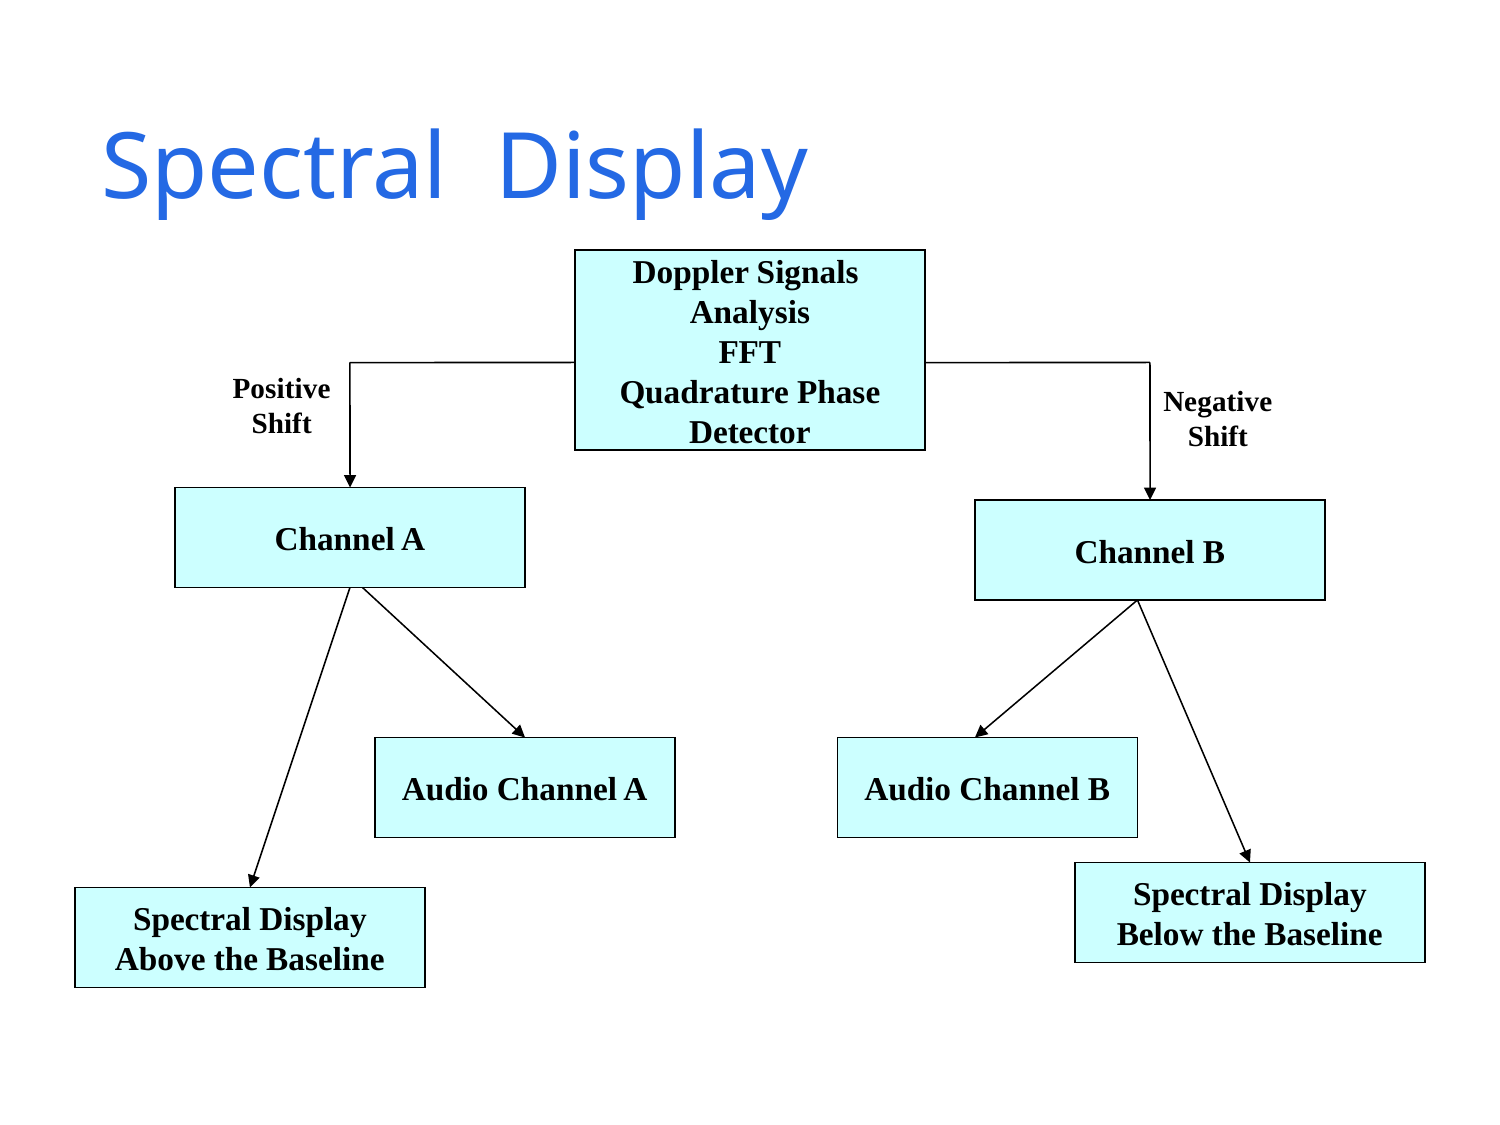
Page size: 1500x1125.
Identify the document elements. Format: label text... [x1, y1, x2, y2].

text_box Audio Channel A [374, 737, 675, 838]
text_box Spectral Display Below the Baseline [1074, 862, 1426, 963]
text_box Doppler Signals Analysis FFT Quadrature Phase Detector [575, 249, 926, 451]
text_box [1137, 599, 1251, 863]
text_box Positive Shift [212, 362, 351, 448]
text_box [343, 448, 357, 488]
text_box Spectral Display Above the Baseline [75, 887, 426, 988]
text_box Negative Shift [1148, 374, 1288, 495]
text_box [362, 587, 526, 738]
text_box [1143, 487, 1153, 500]
text_box Channel A [174, 487, 526, 588]
text_box Channel B [975, 500, 1326, 601]
title Spectral Display [62, 99, 1413, 238]
text_box [975, 600, 1137, 738]
text_box [248, 587, 351, 888]
text_box Audio Channel B [837, 737, 1138, 838]
